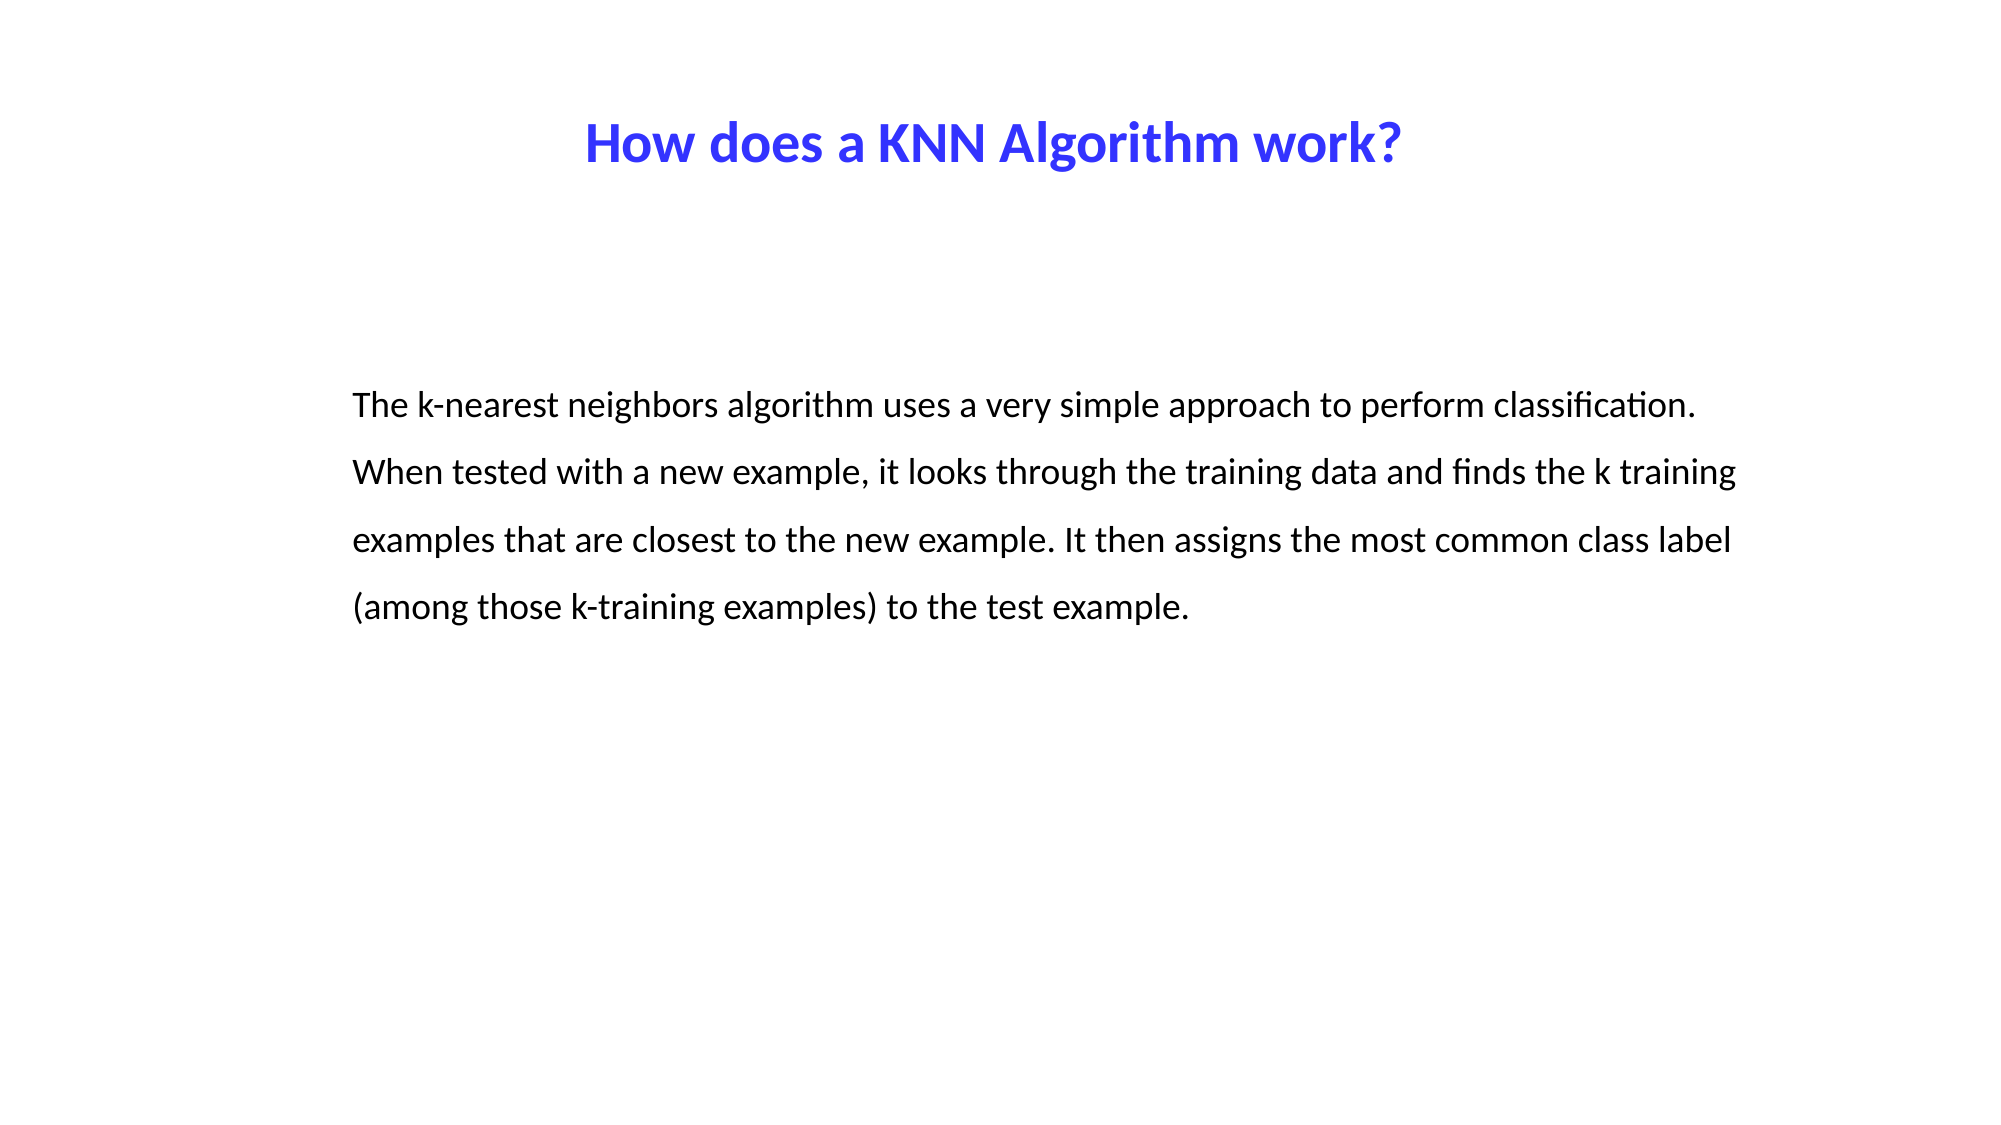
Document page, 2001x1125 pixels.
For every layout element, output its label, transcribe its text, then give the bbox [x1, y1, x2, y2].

text_box The k-nearest neighbors algorithm uses a very simple approach to perform classification. When tested with a new example, it looks through the training data and finds the k training examples that are closest to the new example. It then assigns the most common class label (among those k-training examples) to the test example. [337, 349, 1763, 635]
title How does a KNN Algorithm work? [377, 112, 1611, 177]
